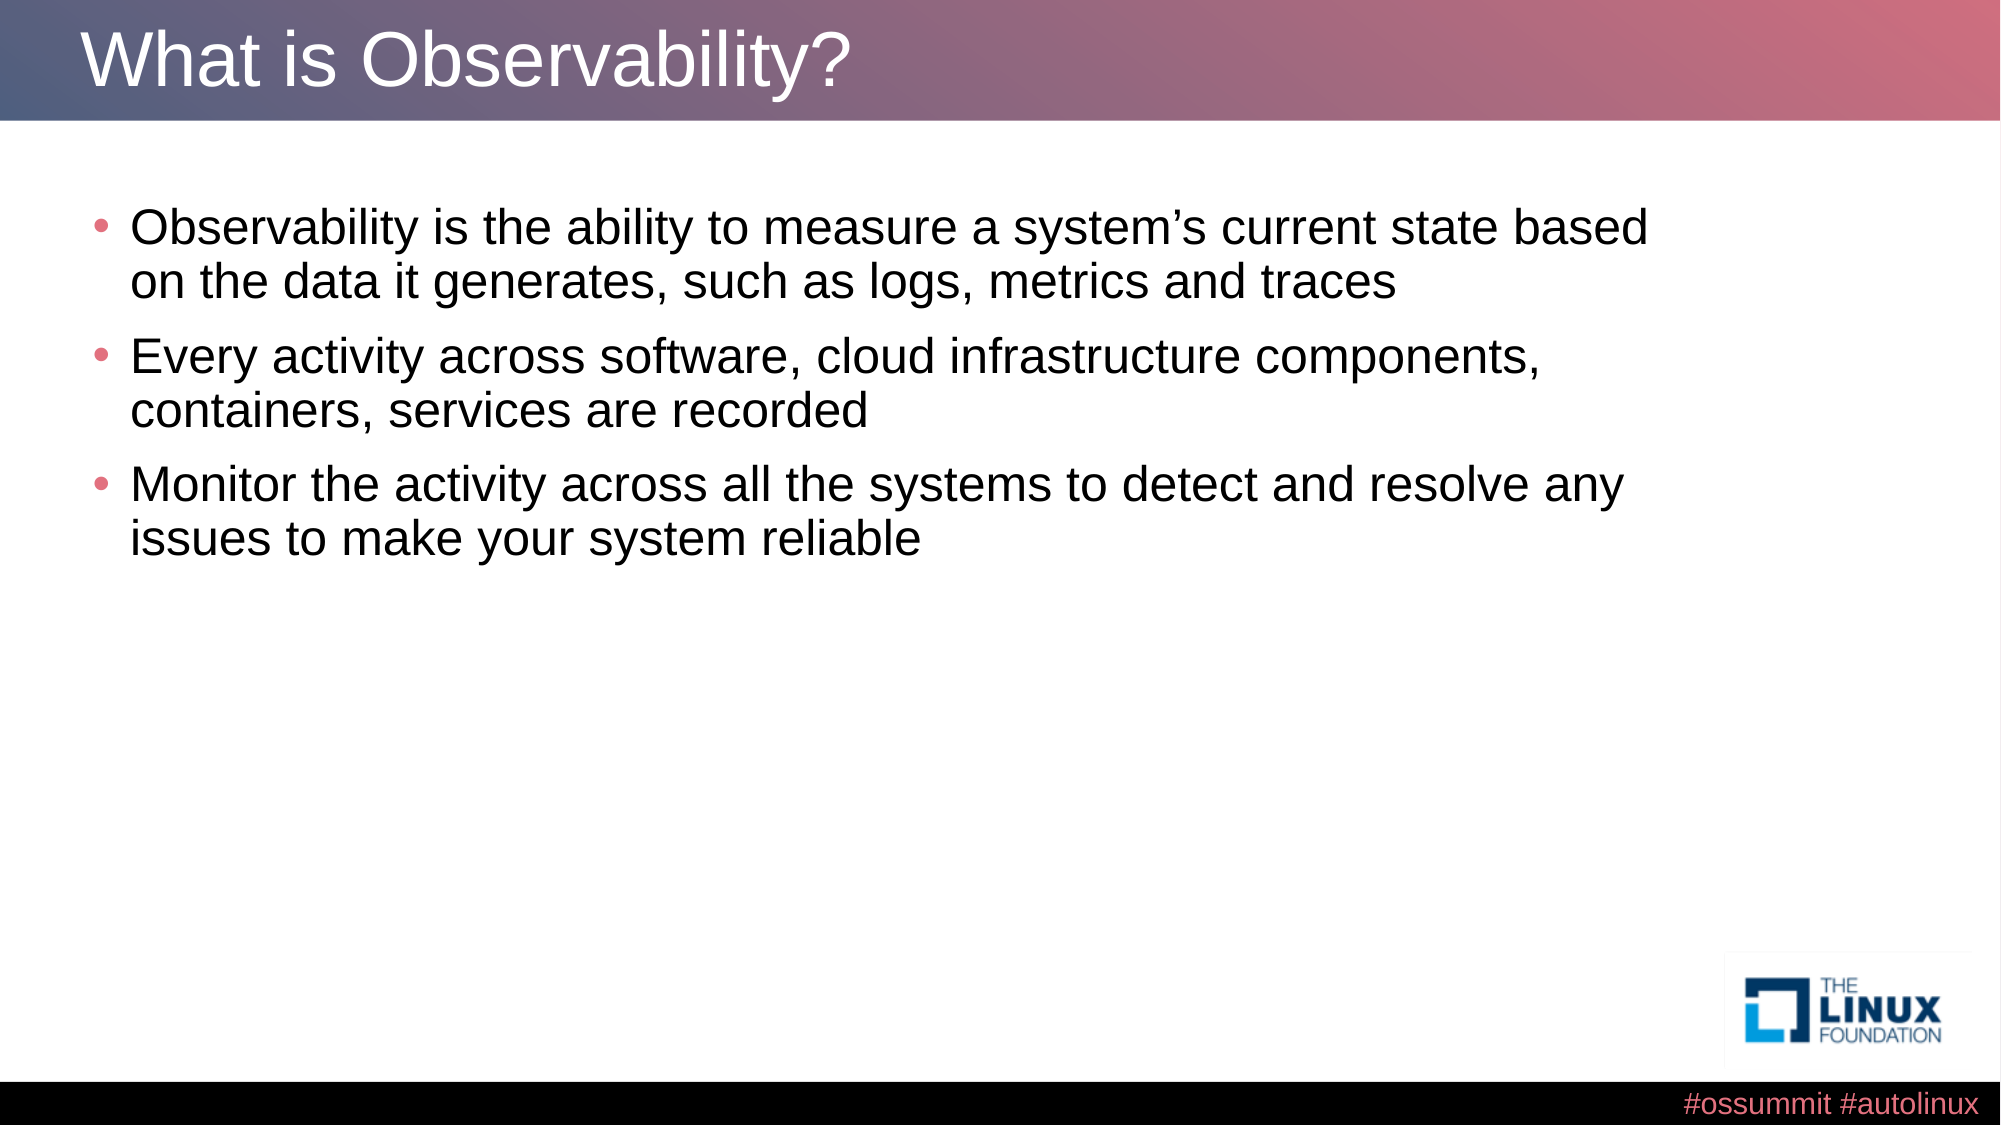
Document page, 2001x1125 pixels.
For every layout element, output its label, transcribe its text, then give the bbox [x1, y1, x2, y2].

picture [1719, 936, 1972, 1073]
picture [0, 0, 2001, 1125]
title What is Observability? [64, 8, 1900, 117]
list Observability is the ability to measure a system’s current state based on the data it generates, such as logs, metrics and traces Every activity across software, cloud infrastructure components, containers, services are recorded Monitor the activity across all the systems to detect and resolve any issues to make your system reliable [77, 193, 1692, 1005]
